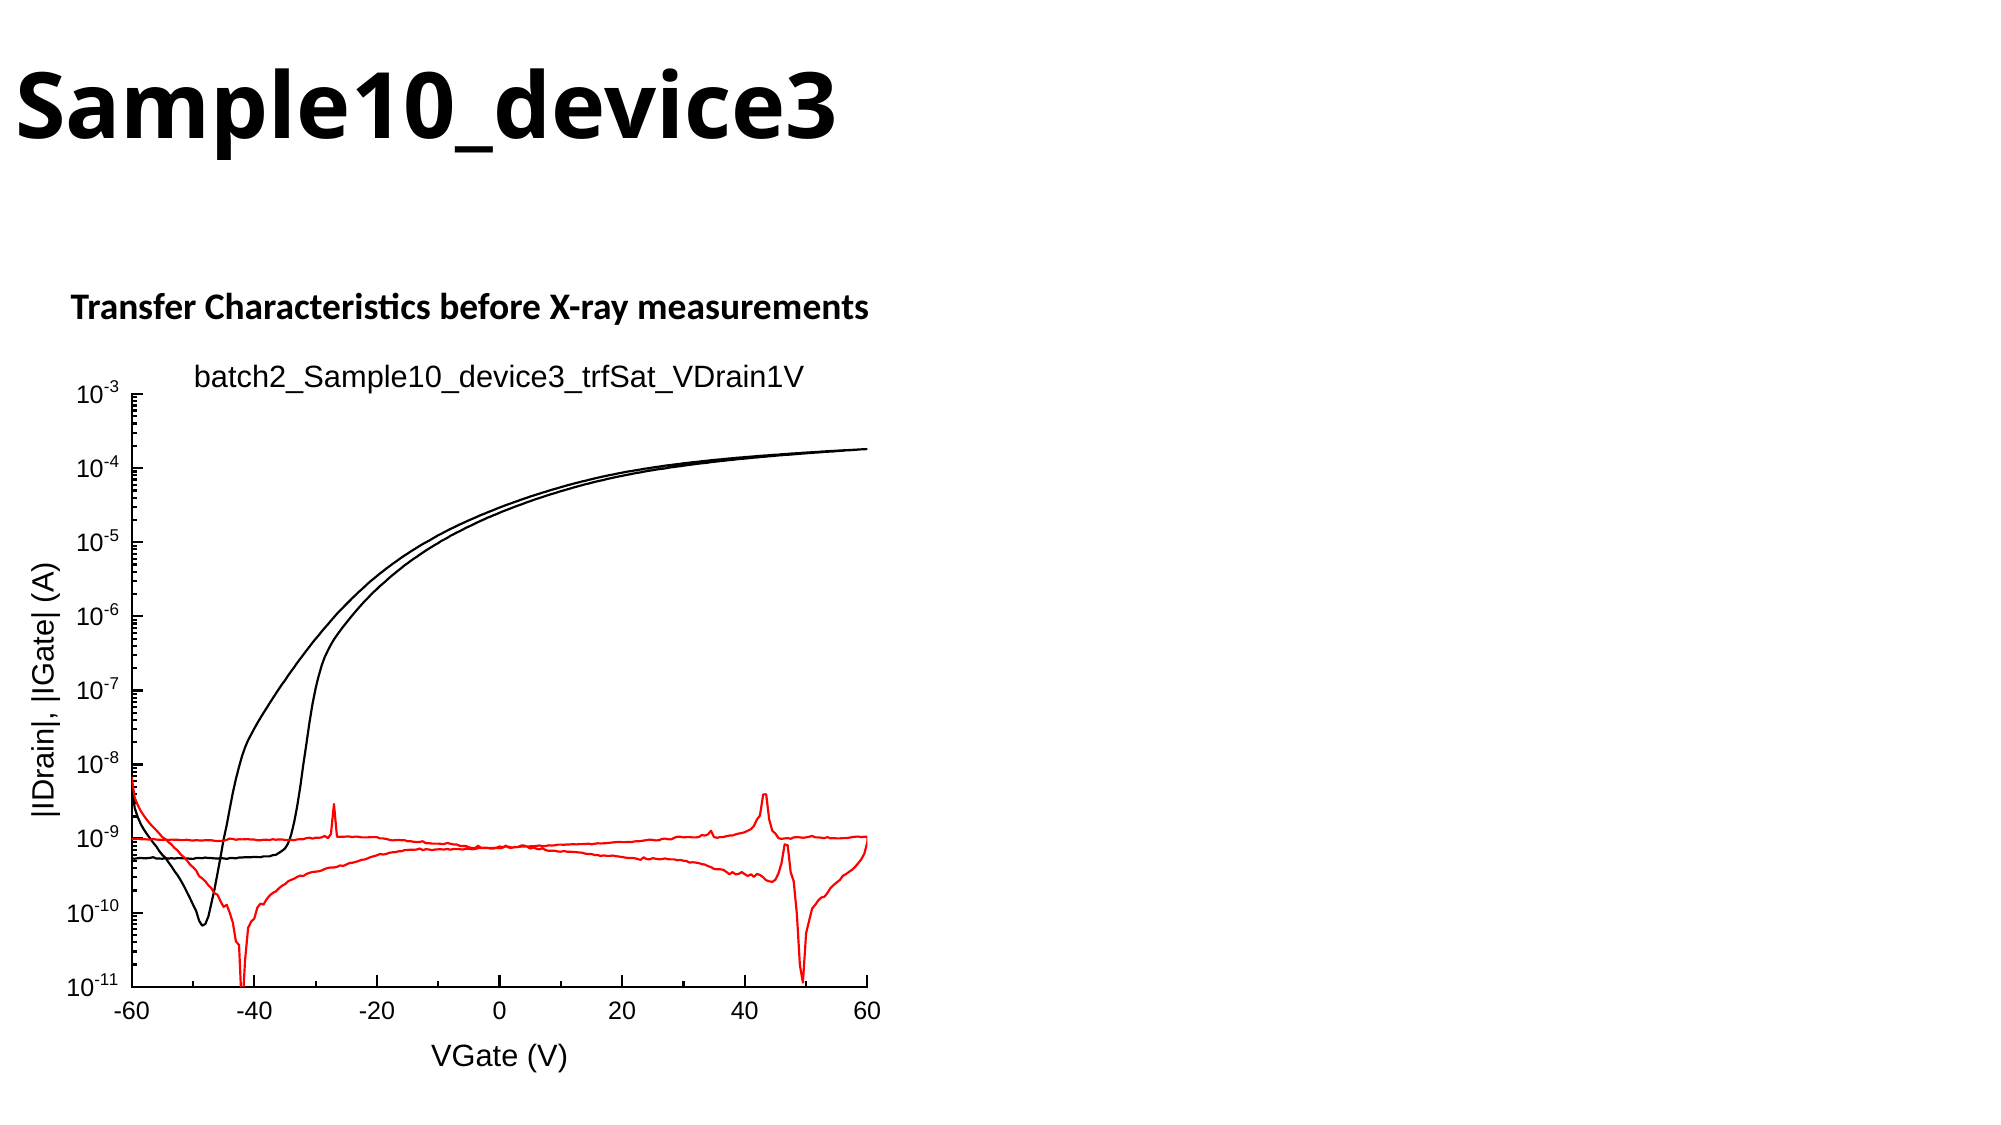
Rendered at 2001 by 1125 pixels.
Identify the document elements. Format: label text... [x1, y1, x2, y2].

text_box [0, 298, 1020, 1125]
title Sample10_device3 [0, 0, 1725, 218]
